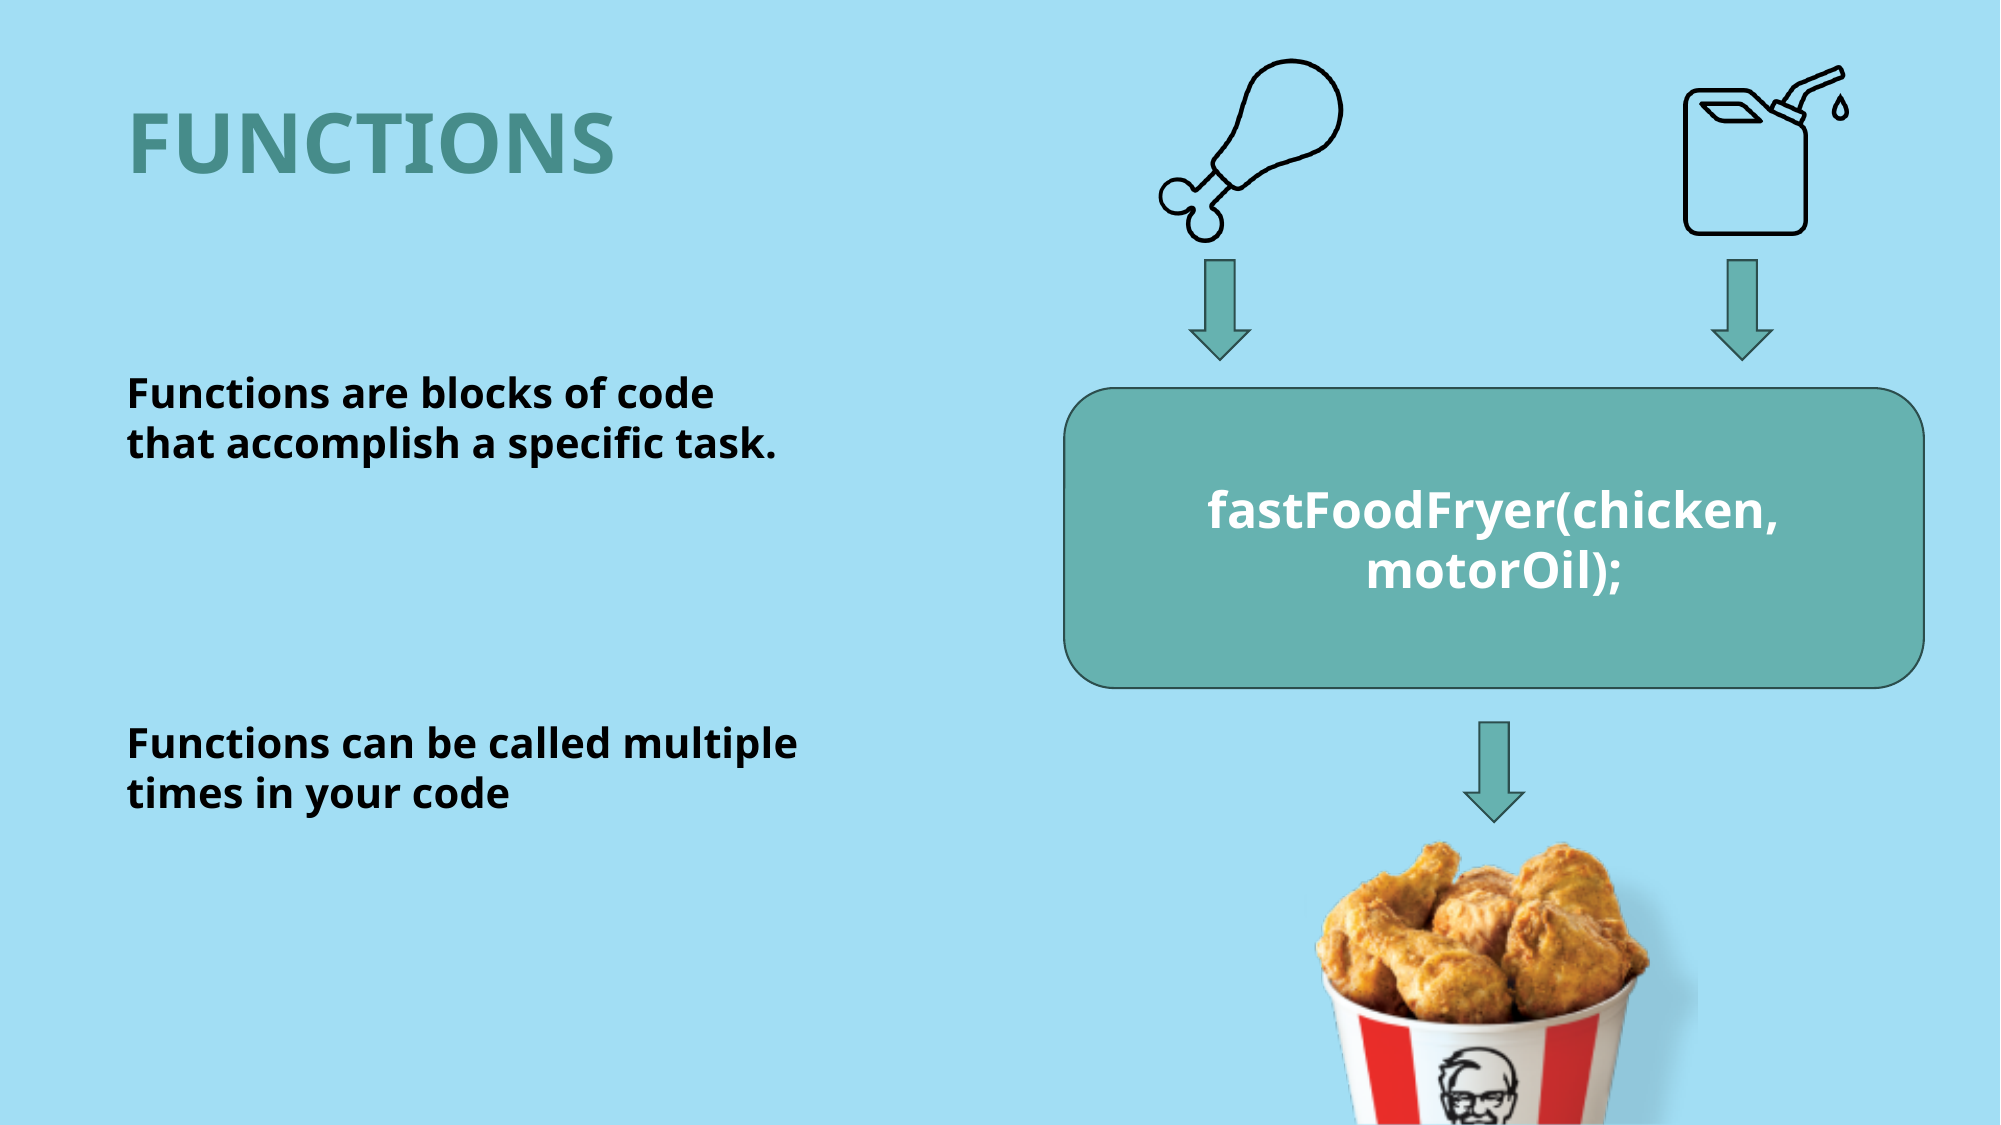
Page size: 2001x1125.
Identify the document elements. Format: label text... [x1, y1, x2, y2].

text_box [1188, 261, 1252, 362]
text_box fastFoodFryer(chicken, motorOil); [1063, 387, 1925, 690]
list Functions are blocks of code that accomplish a specific task. Functions can be called multiple times in your code [111, 359, 829, 1001]
picture [1658, 42, 1876, 261]
text_box [1710, 261, 1775, 362]
text_box [1462, 721, 1526, 824]
title Functions [111, 0, 1123, 200]
picture [1249, 826, 1698, 1125]
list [1140, 42, 1359, 261]
